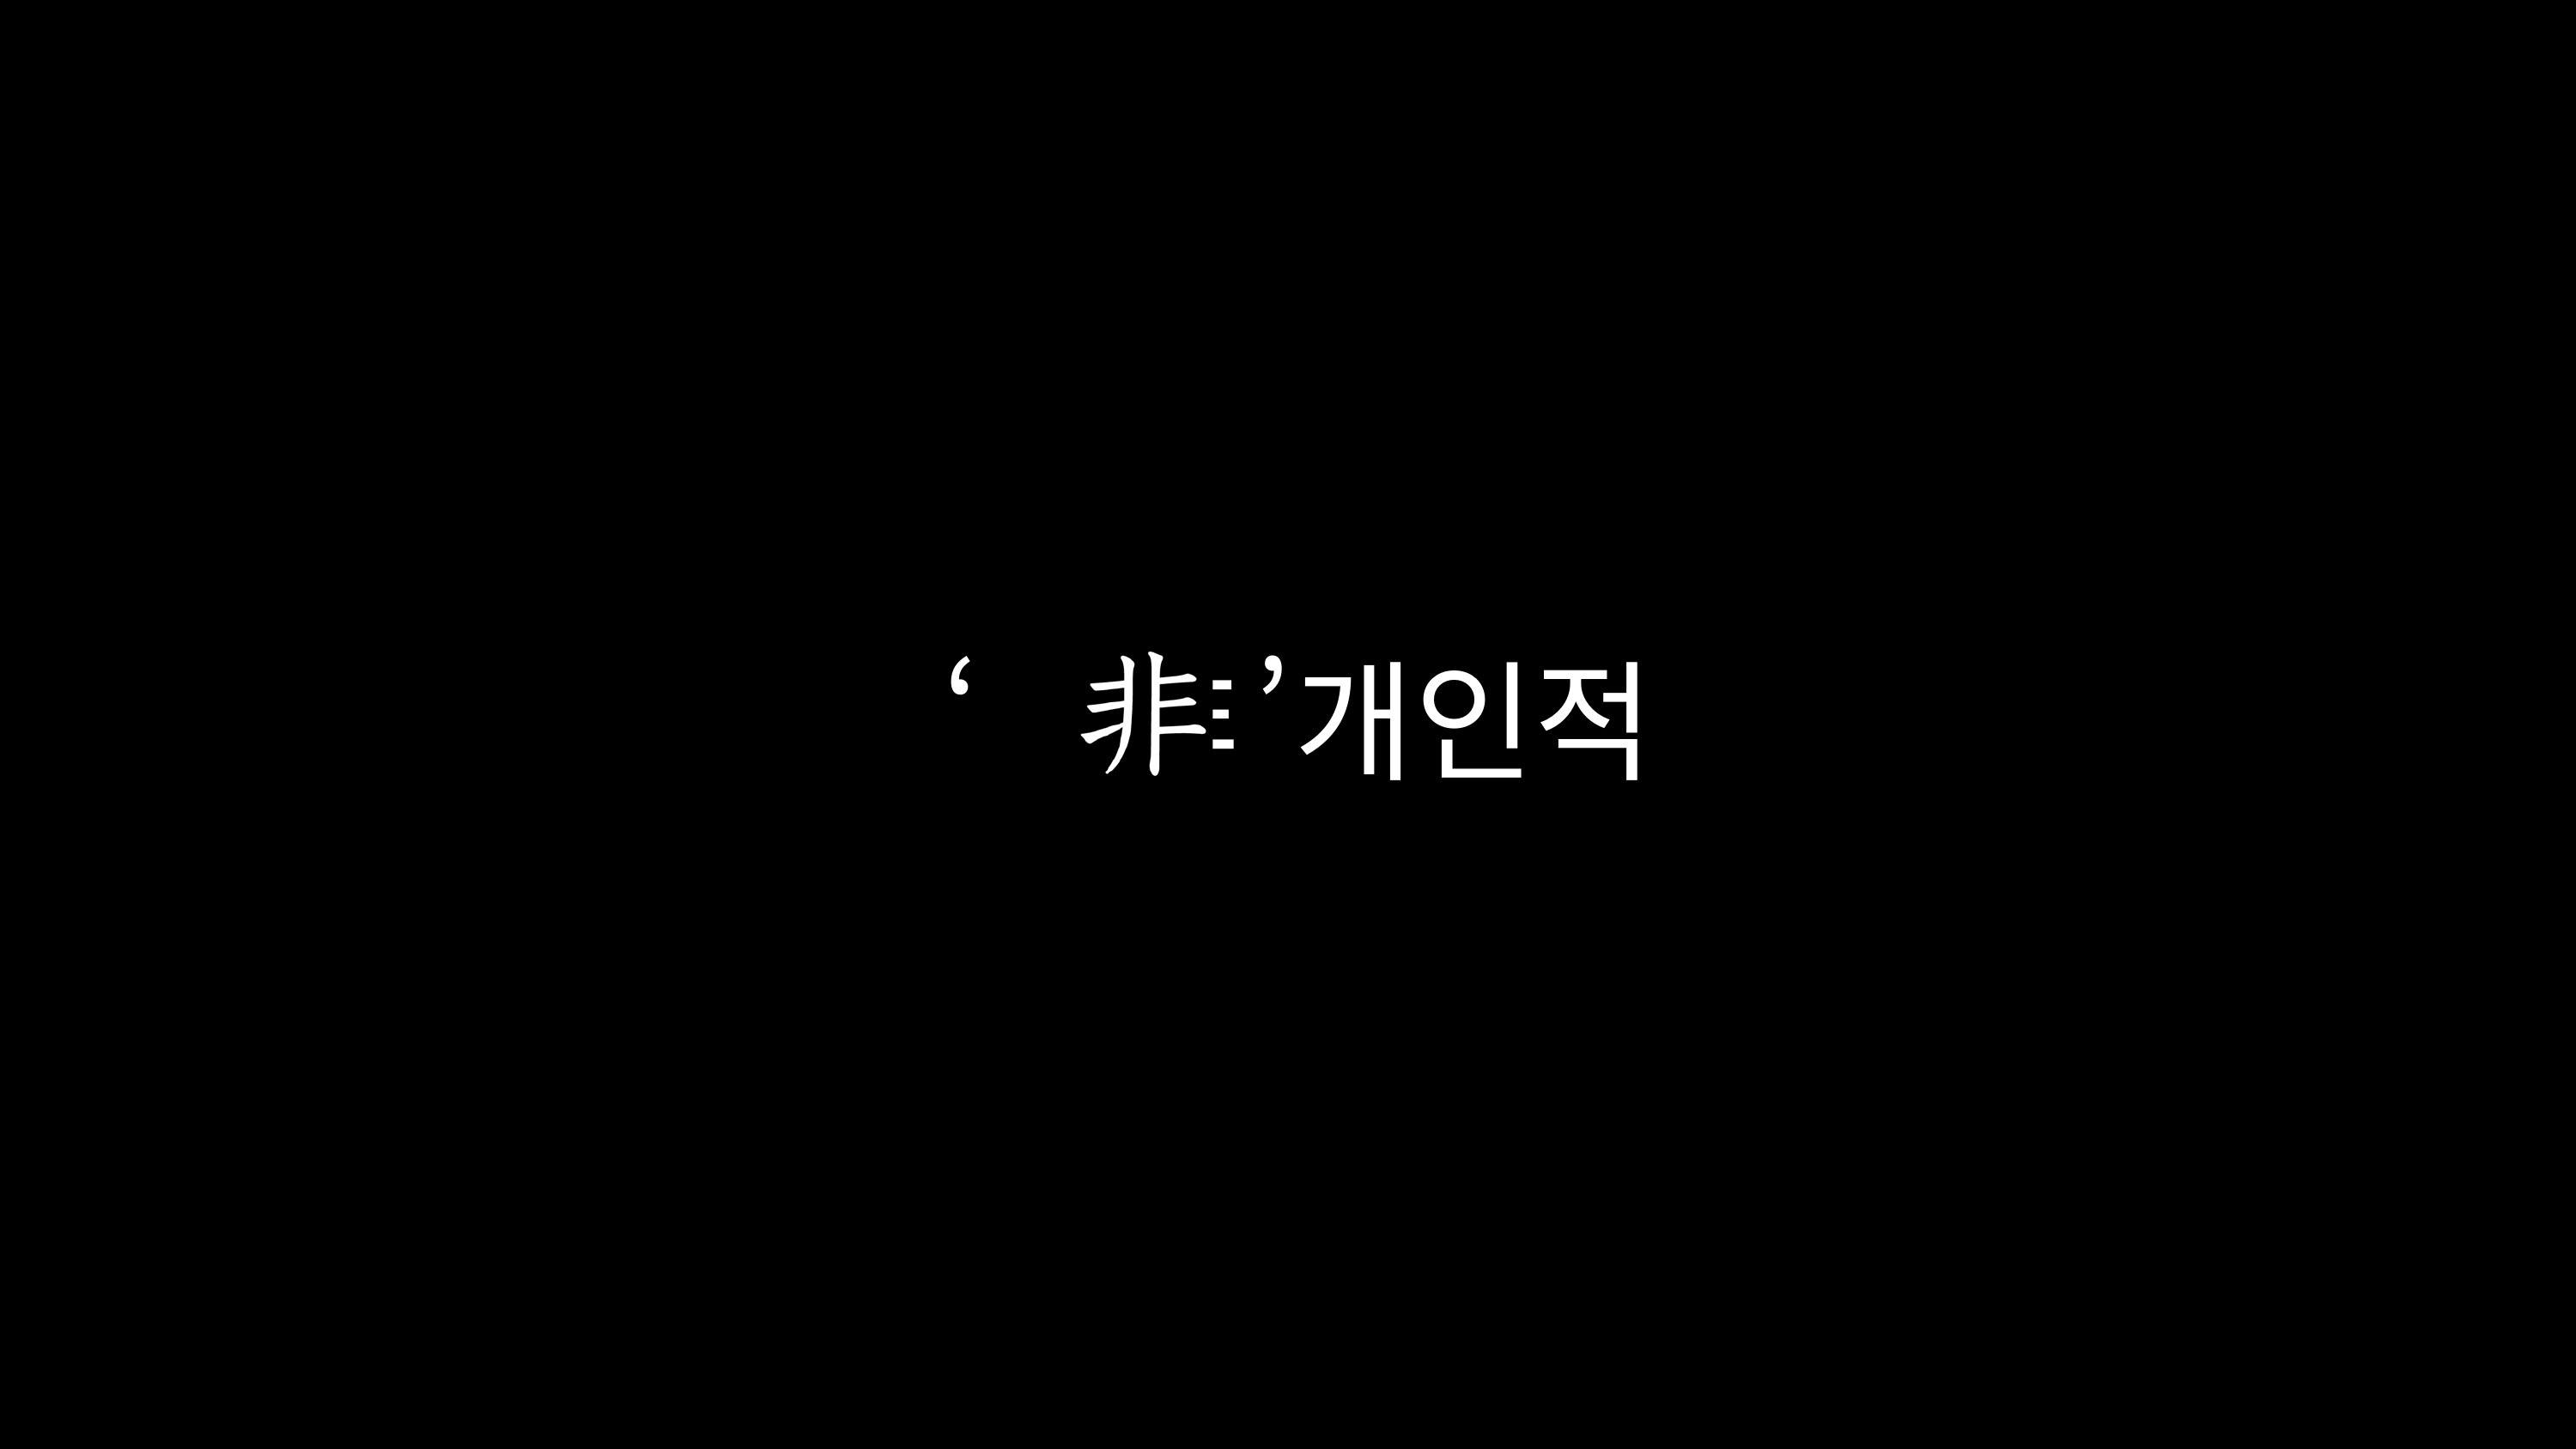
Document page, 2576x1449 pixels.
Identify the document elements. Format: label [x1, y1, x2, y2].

text_box [922, 633, 1675, 816]
